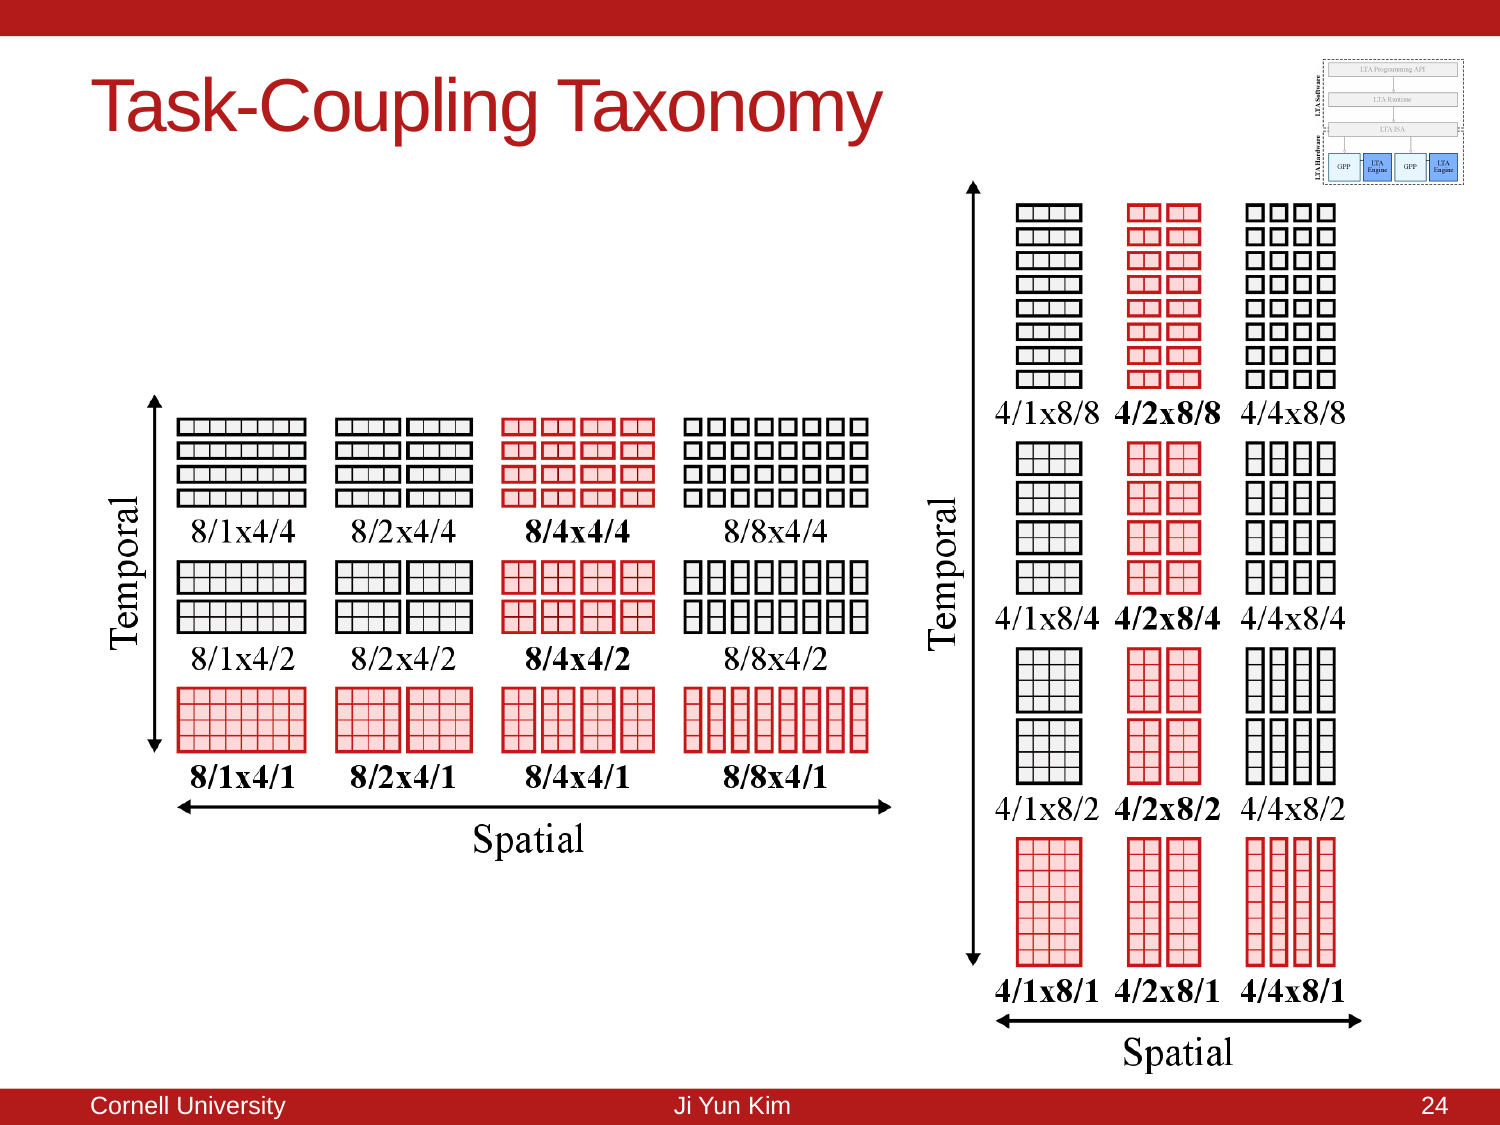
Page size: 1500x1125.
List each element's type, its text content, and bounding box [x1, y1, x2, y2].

title Task-Coupling Taxonomy [75, 37, 1425, 166]
slide_number 24 [1114, 1074, 1464, 1125]
picture [107, 58, 1465, 1075]
